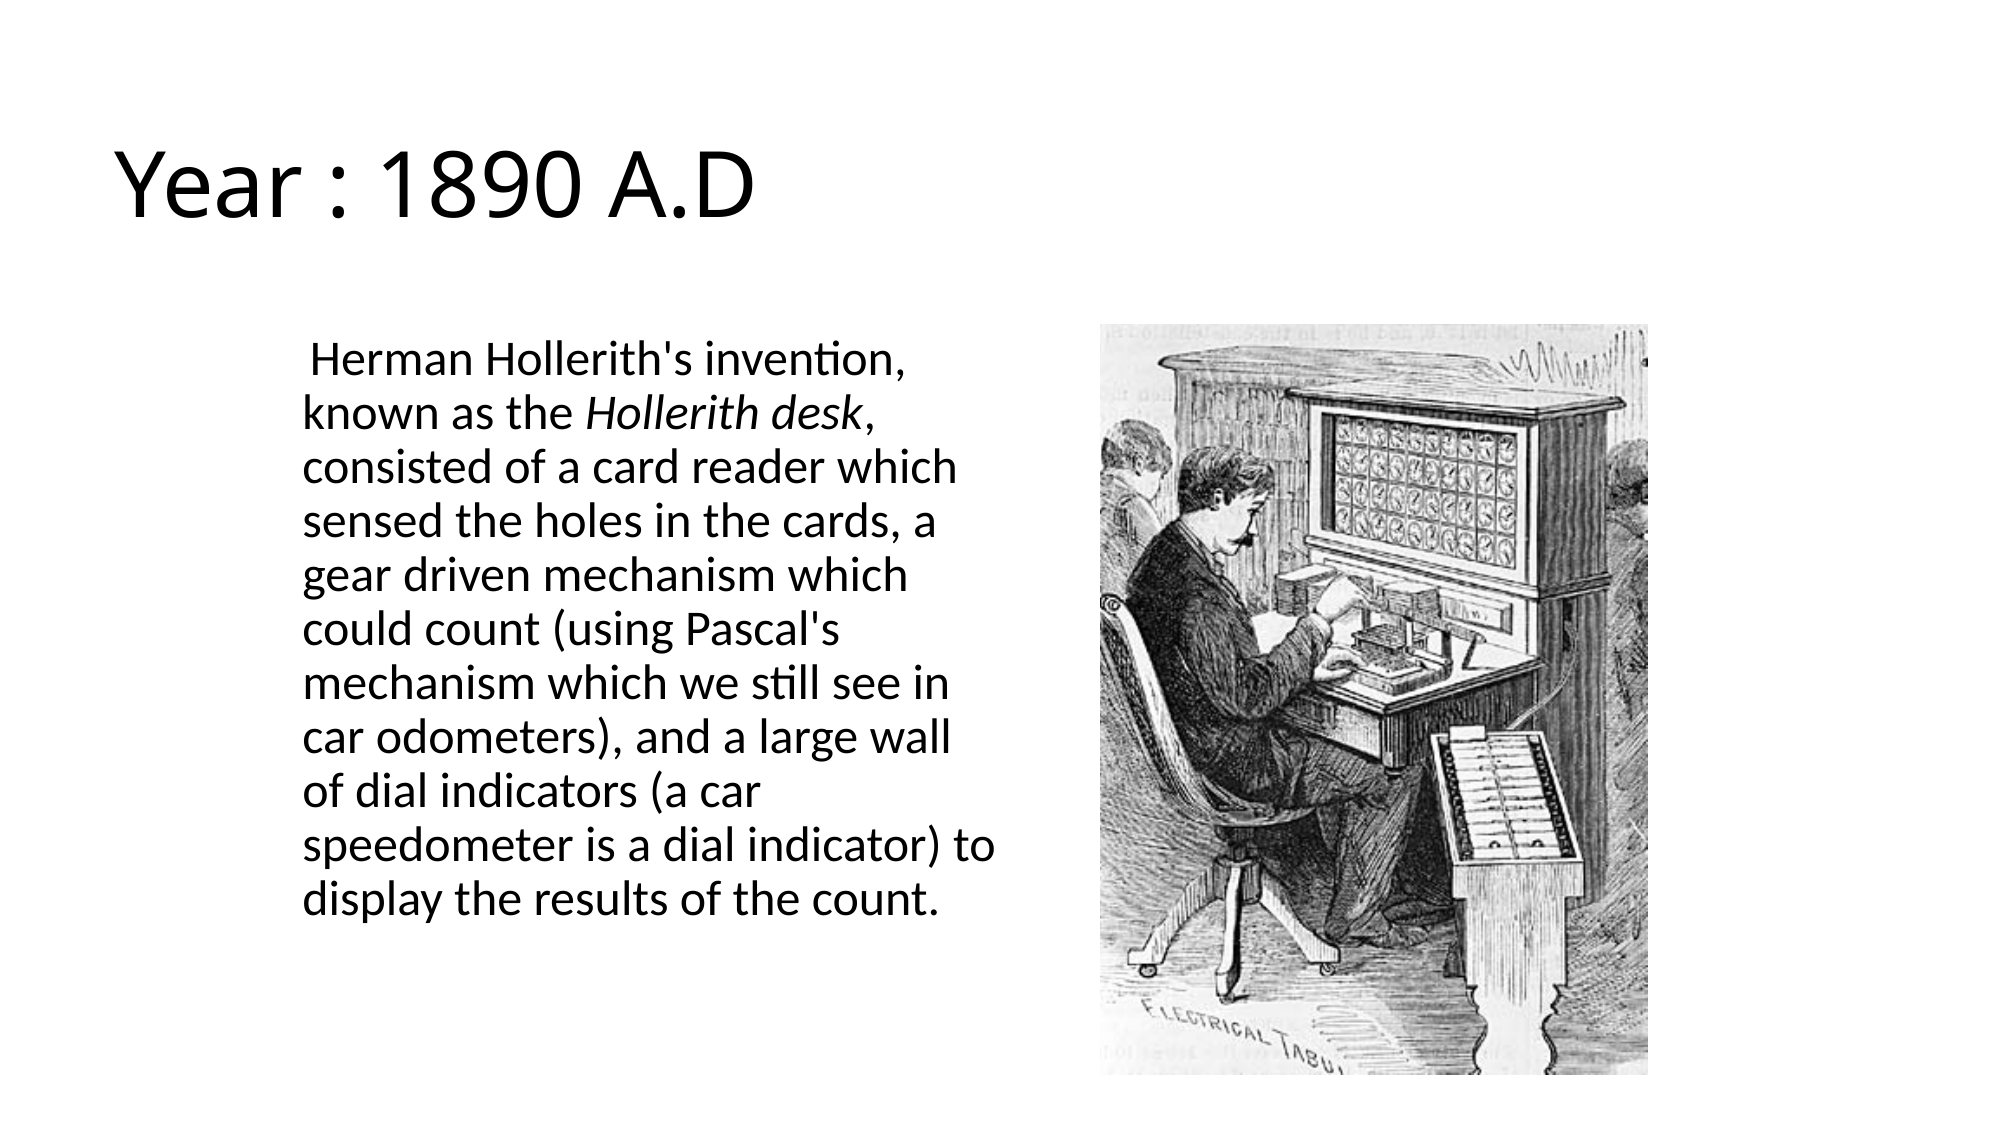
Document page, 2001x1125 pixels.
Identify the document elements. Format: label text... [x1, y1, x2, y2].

title Year : 1890 A.D [99, 75, 1900, 300]
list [1099, 324, 1648, 1075]
list Herman Hollerith's invention, known as the Hollerith desk, consisted of a card reader which sensed the holes in the cards, a gear driven mechanism which could count (using Pascal's mechanism which we still see in car odometers), and a large wall of dial indicators (a car speedometer is a dial indicator) to display the results of the count. [249, 324, 1013, 1125]
